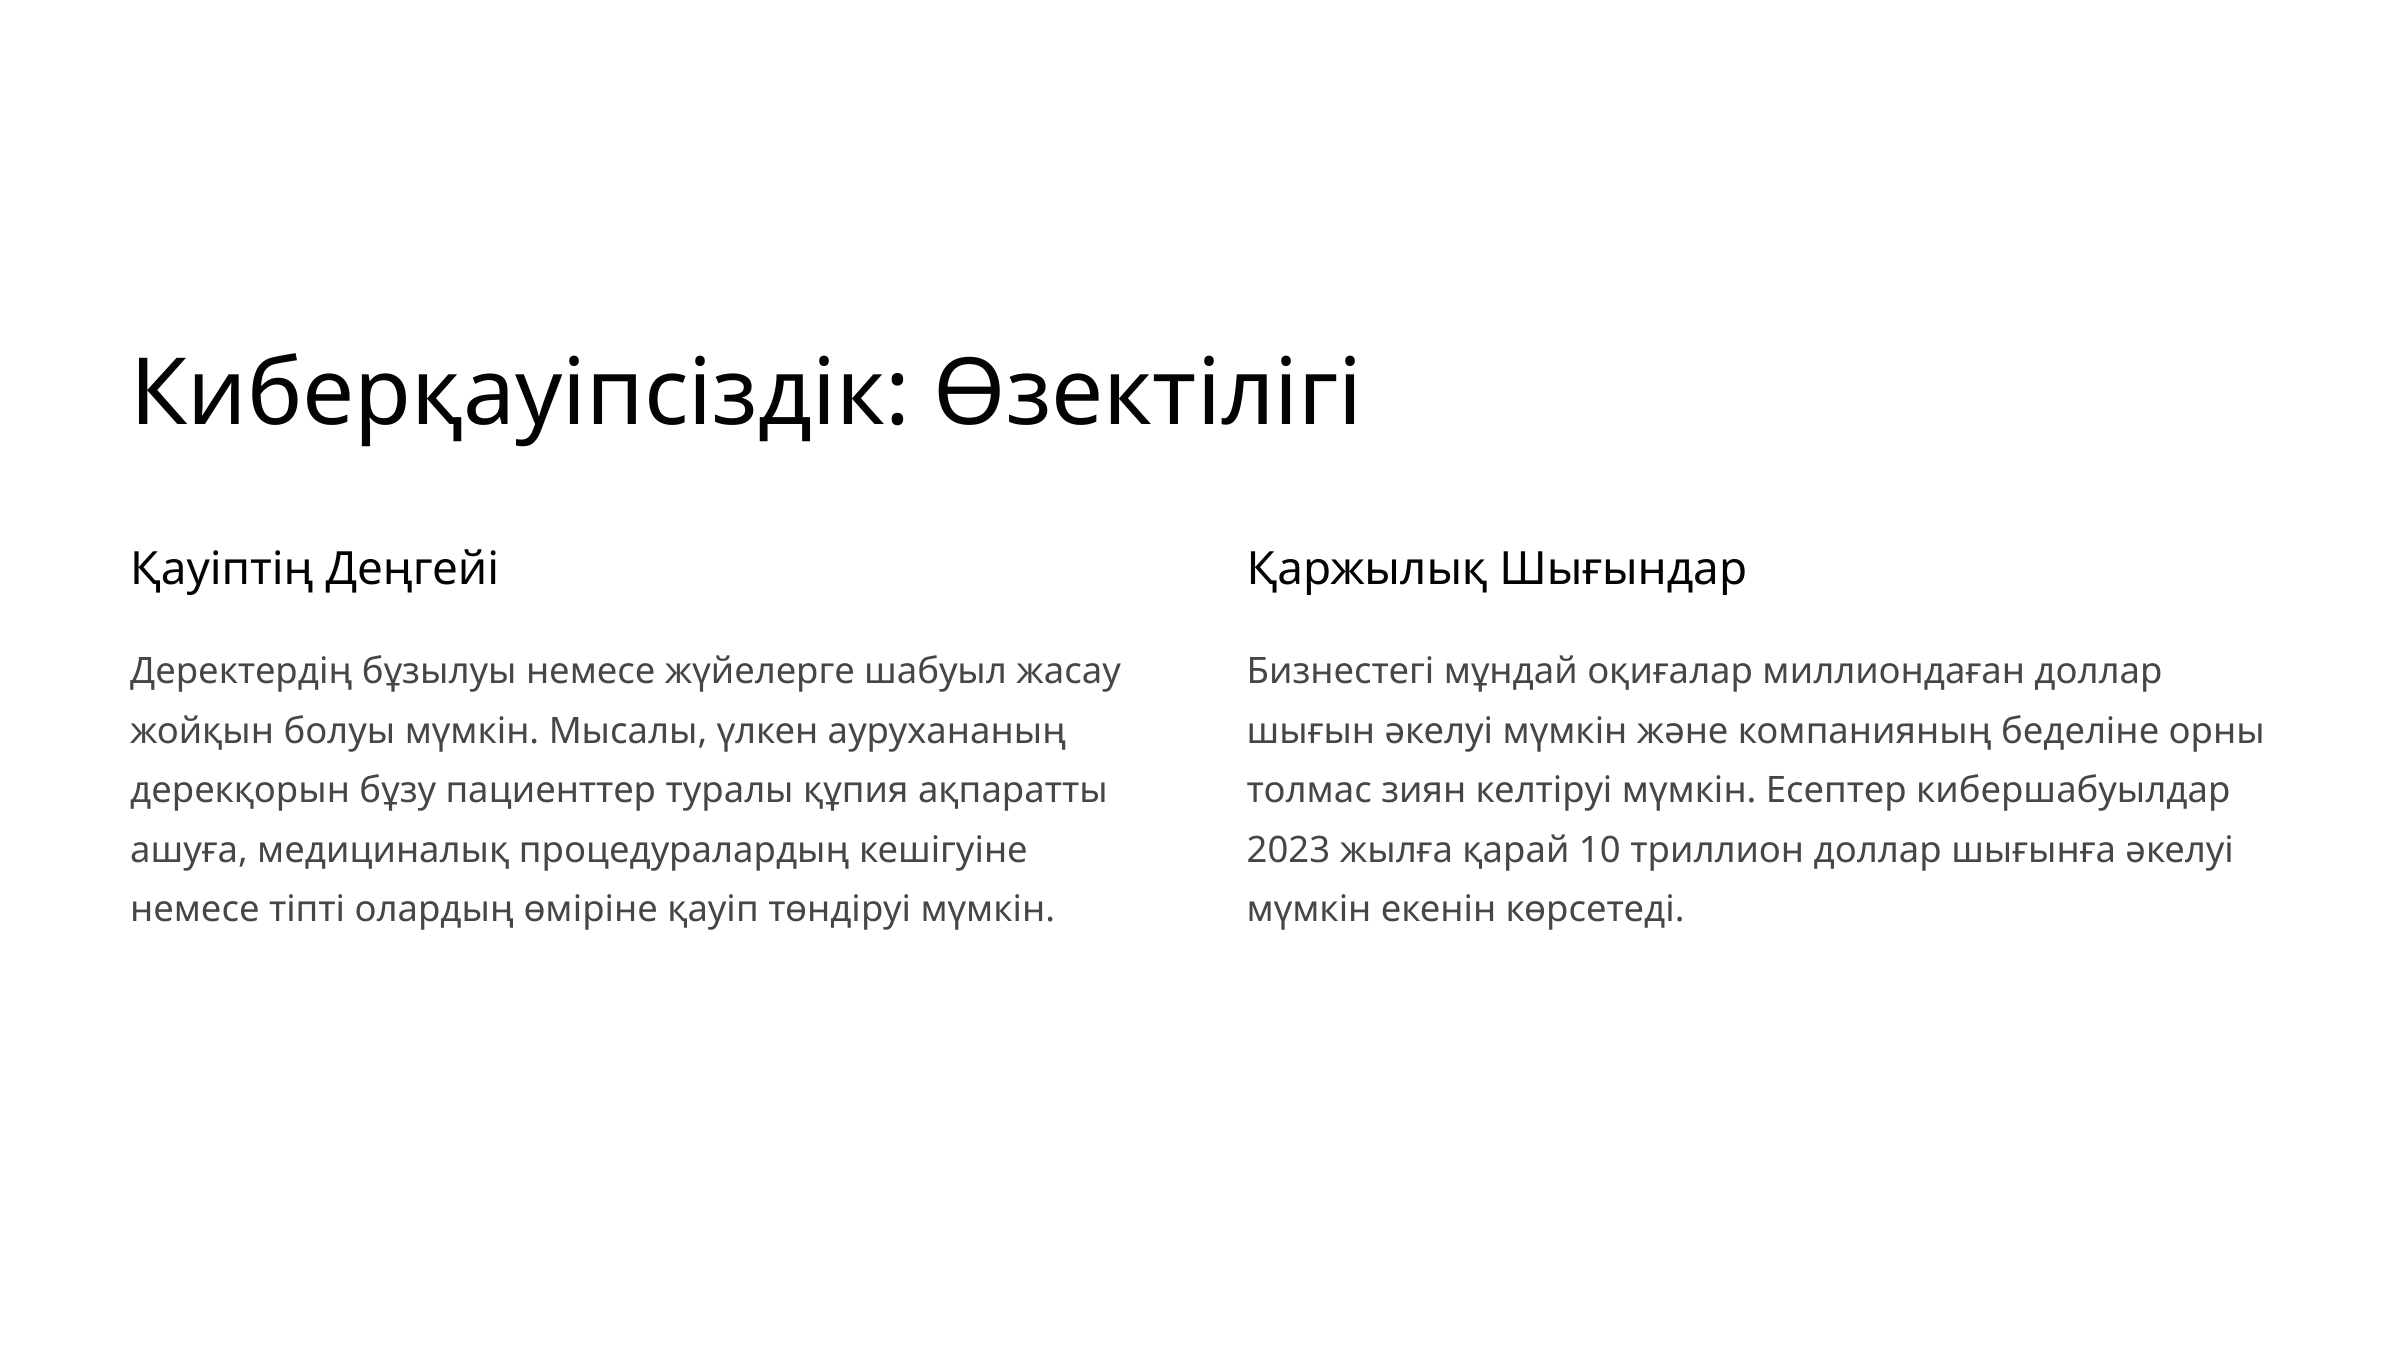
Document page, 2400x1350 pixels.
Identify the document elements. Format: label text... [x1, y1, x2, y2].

text_box Қауіптің Деңгейі [130, 536, 596, 595]
text_box Деректердің бұзылуы немесе жүйелерге шабуыл жасау жойқын болуы мүмкін. Мысалы, үлкен аурухананың дерекқорын бұзу пациенттер туралы құпия ақпаратты ашуға, медициналық процедуралардың кешігуіне немесе тіпті олардың өміріне қауіп төндіруі мүмкін. [130, 631, 1155, 989]
text_box Бизнестегі мұндай оқиғалар миллиондаған доллар шығын әкелуі мүмкін және компанияның беделіне орны толмас зиян келтіруі мүмкін. Есептер кибершабуылдар 2023 жылға қарай 10 триллион доллар шығынға әкелуі мүмкін екенін көрсетеді. [1246, 631, 2271, 930]
text_box Киберқауіпсіздік: Өзектілігі [130, 327, 1349, 444]
text_box Қаржылық Шығындар [1246, 536, 1751, 595]
